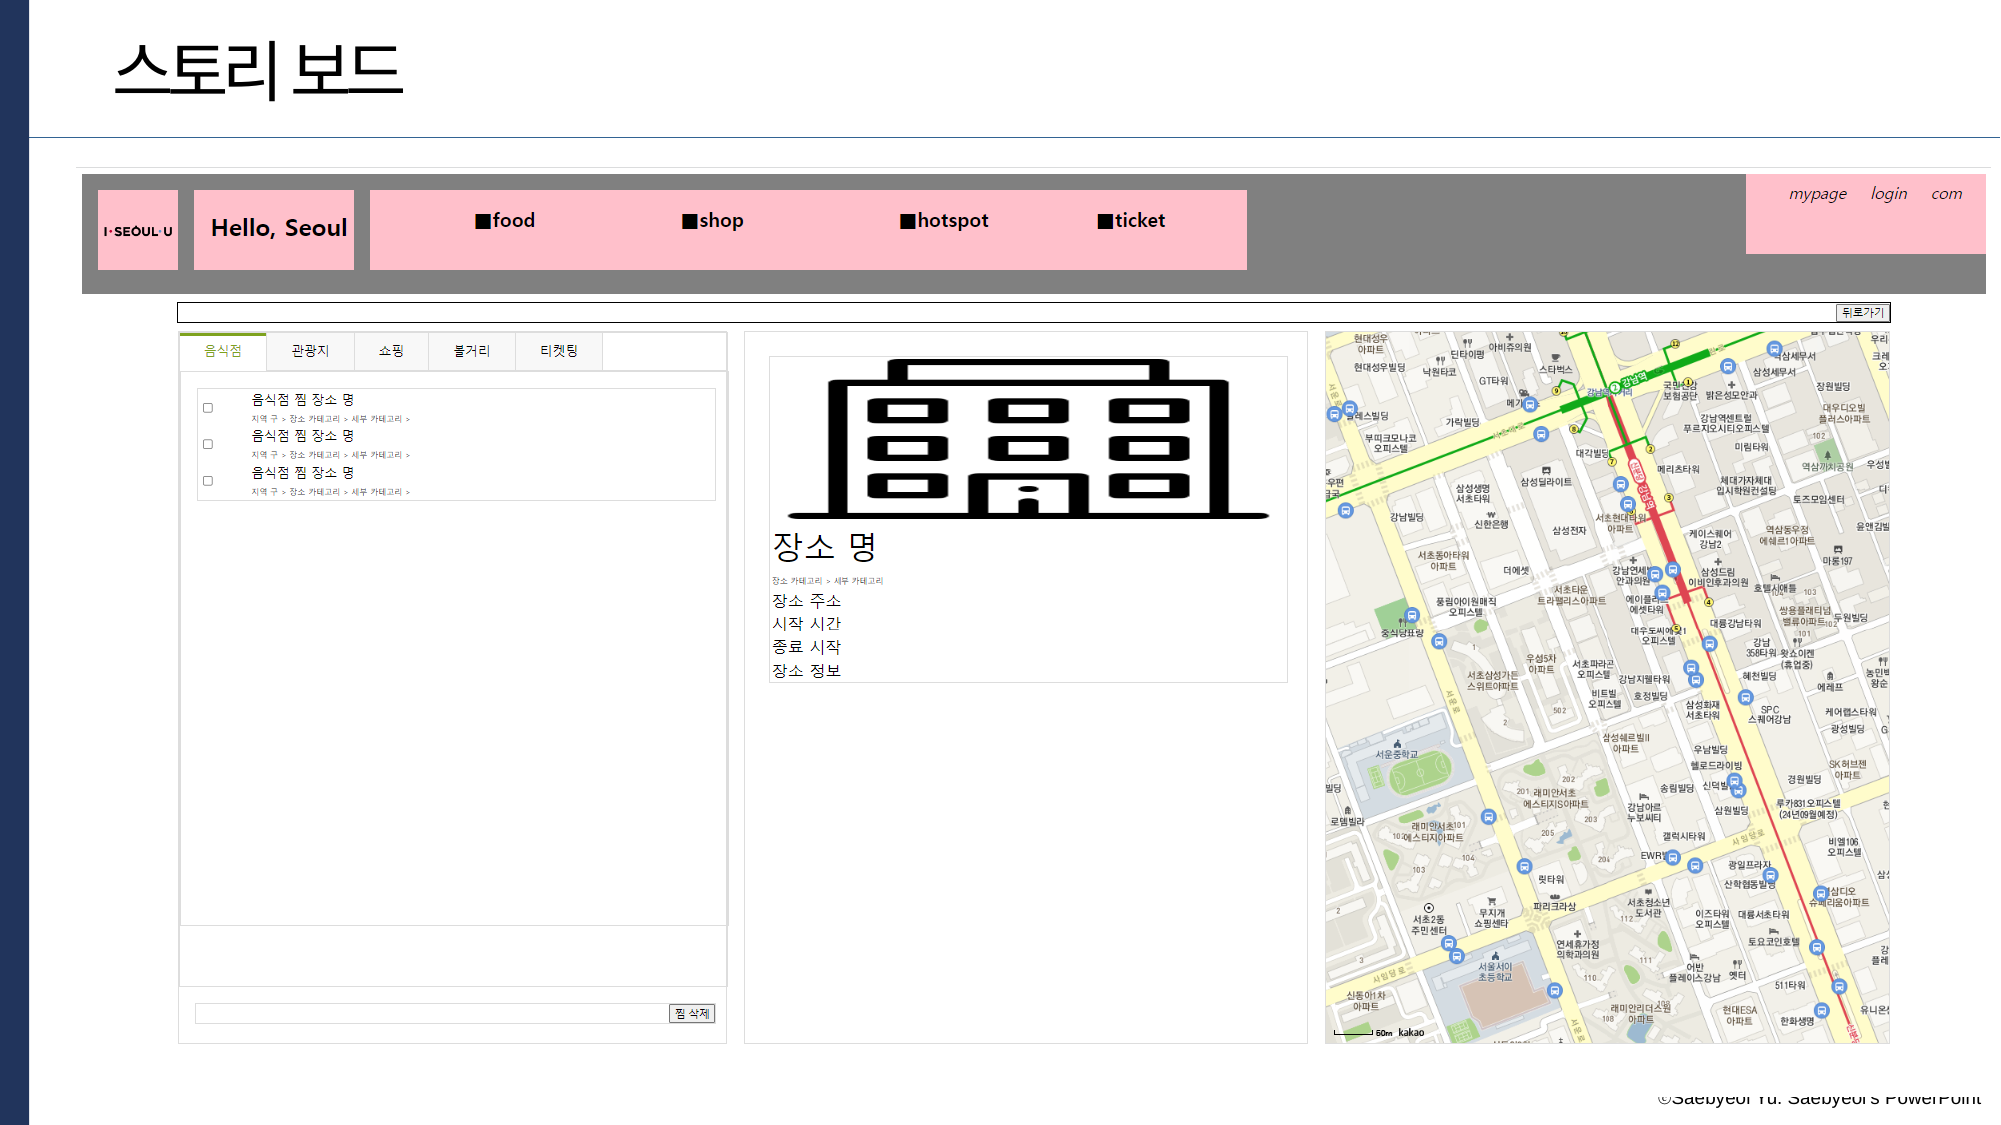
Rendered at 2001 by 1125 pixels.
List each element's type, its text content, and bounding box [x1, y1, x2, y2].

picture [76, 163, 1991, 1097]
text_box [0, 0, 30, 1125]
text_box 스토리 보드 [97, 22, 422, 117]
